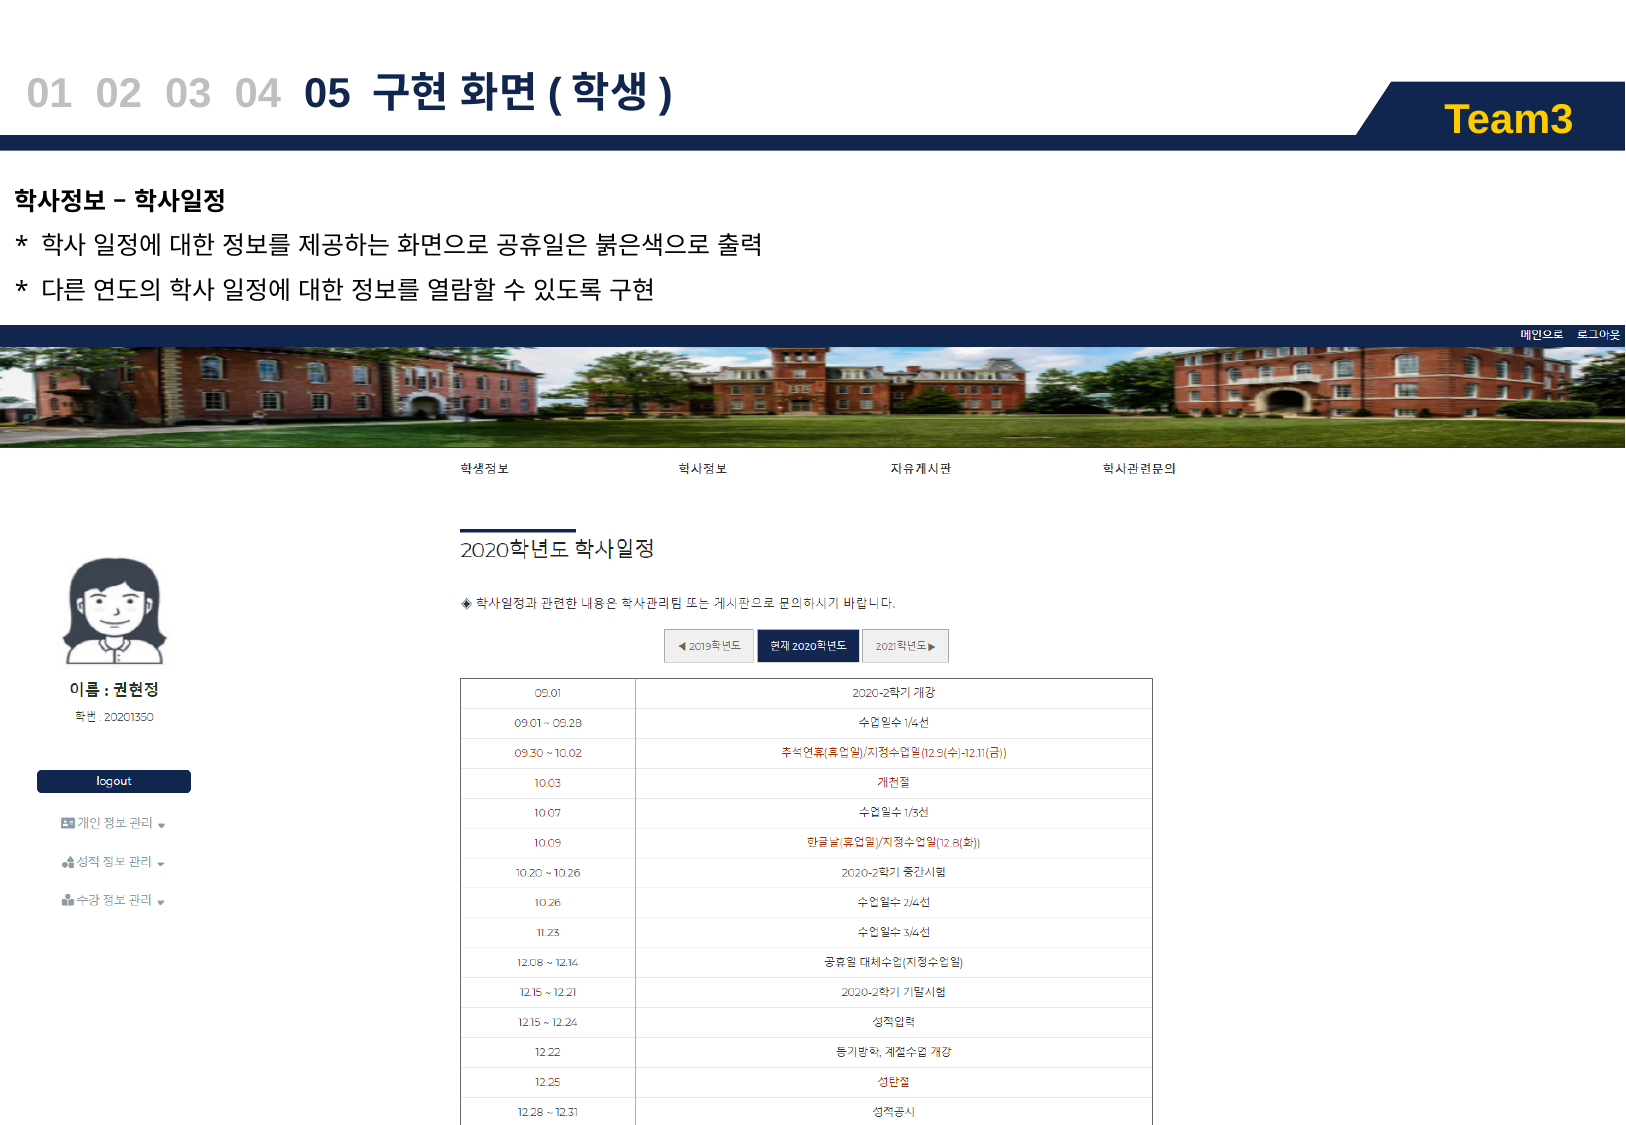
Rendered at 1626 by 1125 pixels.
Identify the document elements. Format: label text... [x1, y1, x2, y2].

picture [0, 325, 1625, 1125]
text_box 학사정보 – 학사일정 * 학사 일정에 대한 정보를 제공하는 화면으로 공휴일은 붉은색으로 출력 * 다른 연도의 학사 일정에 대한 정보를 열람할 수 있도록 구현 [0, 162, 1625, 313]
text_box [0, 30, 1625, 151]
